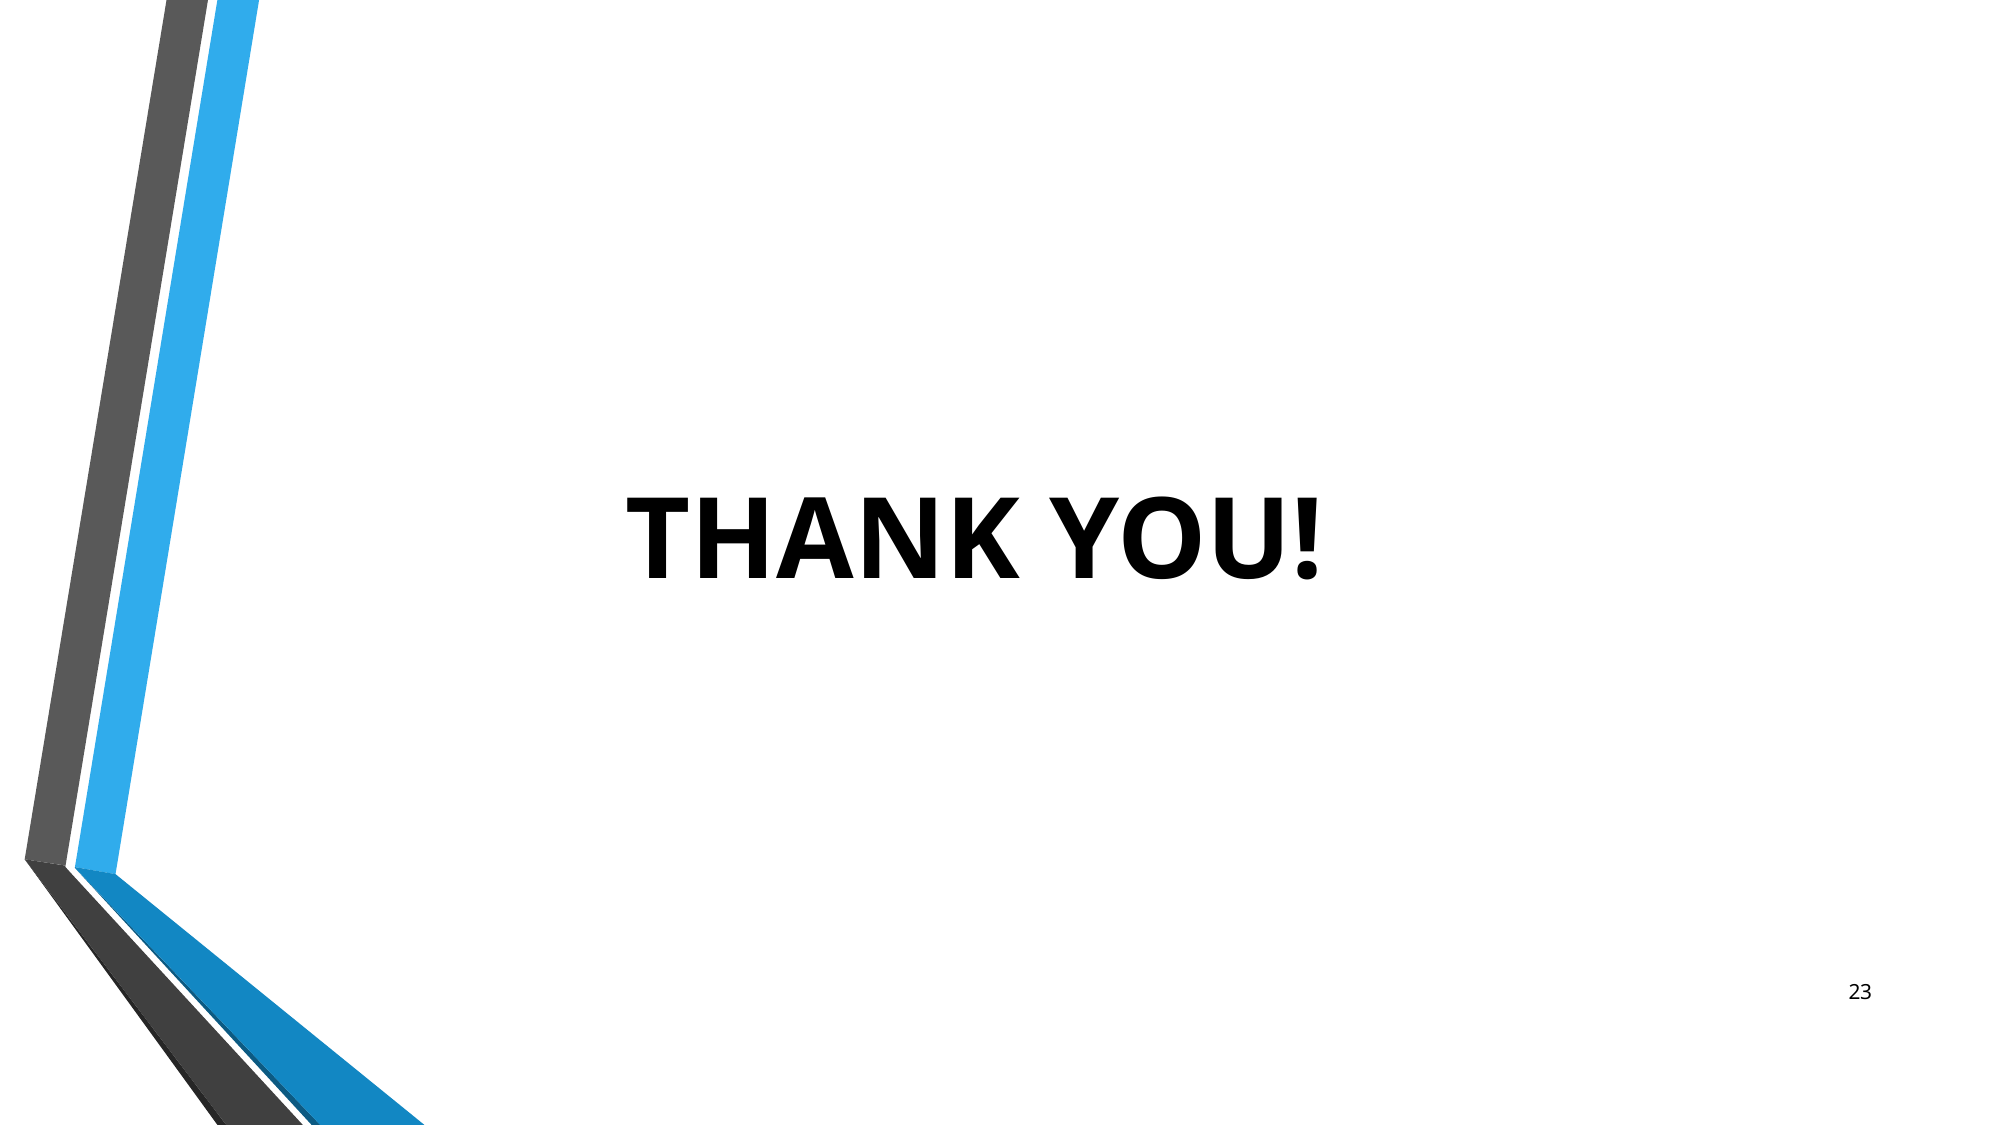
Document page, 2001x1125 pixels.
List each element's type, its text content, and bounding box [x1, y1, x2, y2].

title THANK YOU! [153, 389, 1797, 678]
slide_number 23 [1796, 962, 1887, 1023]
